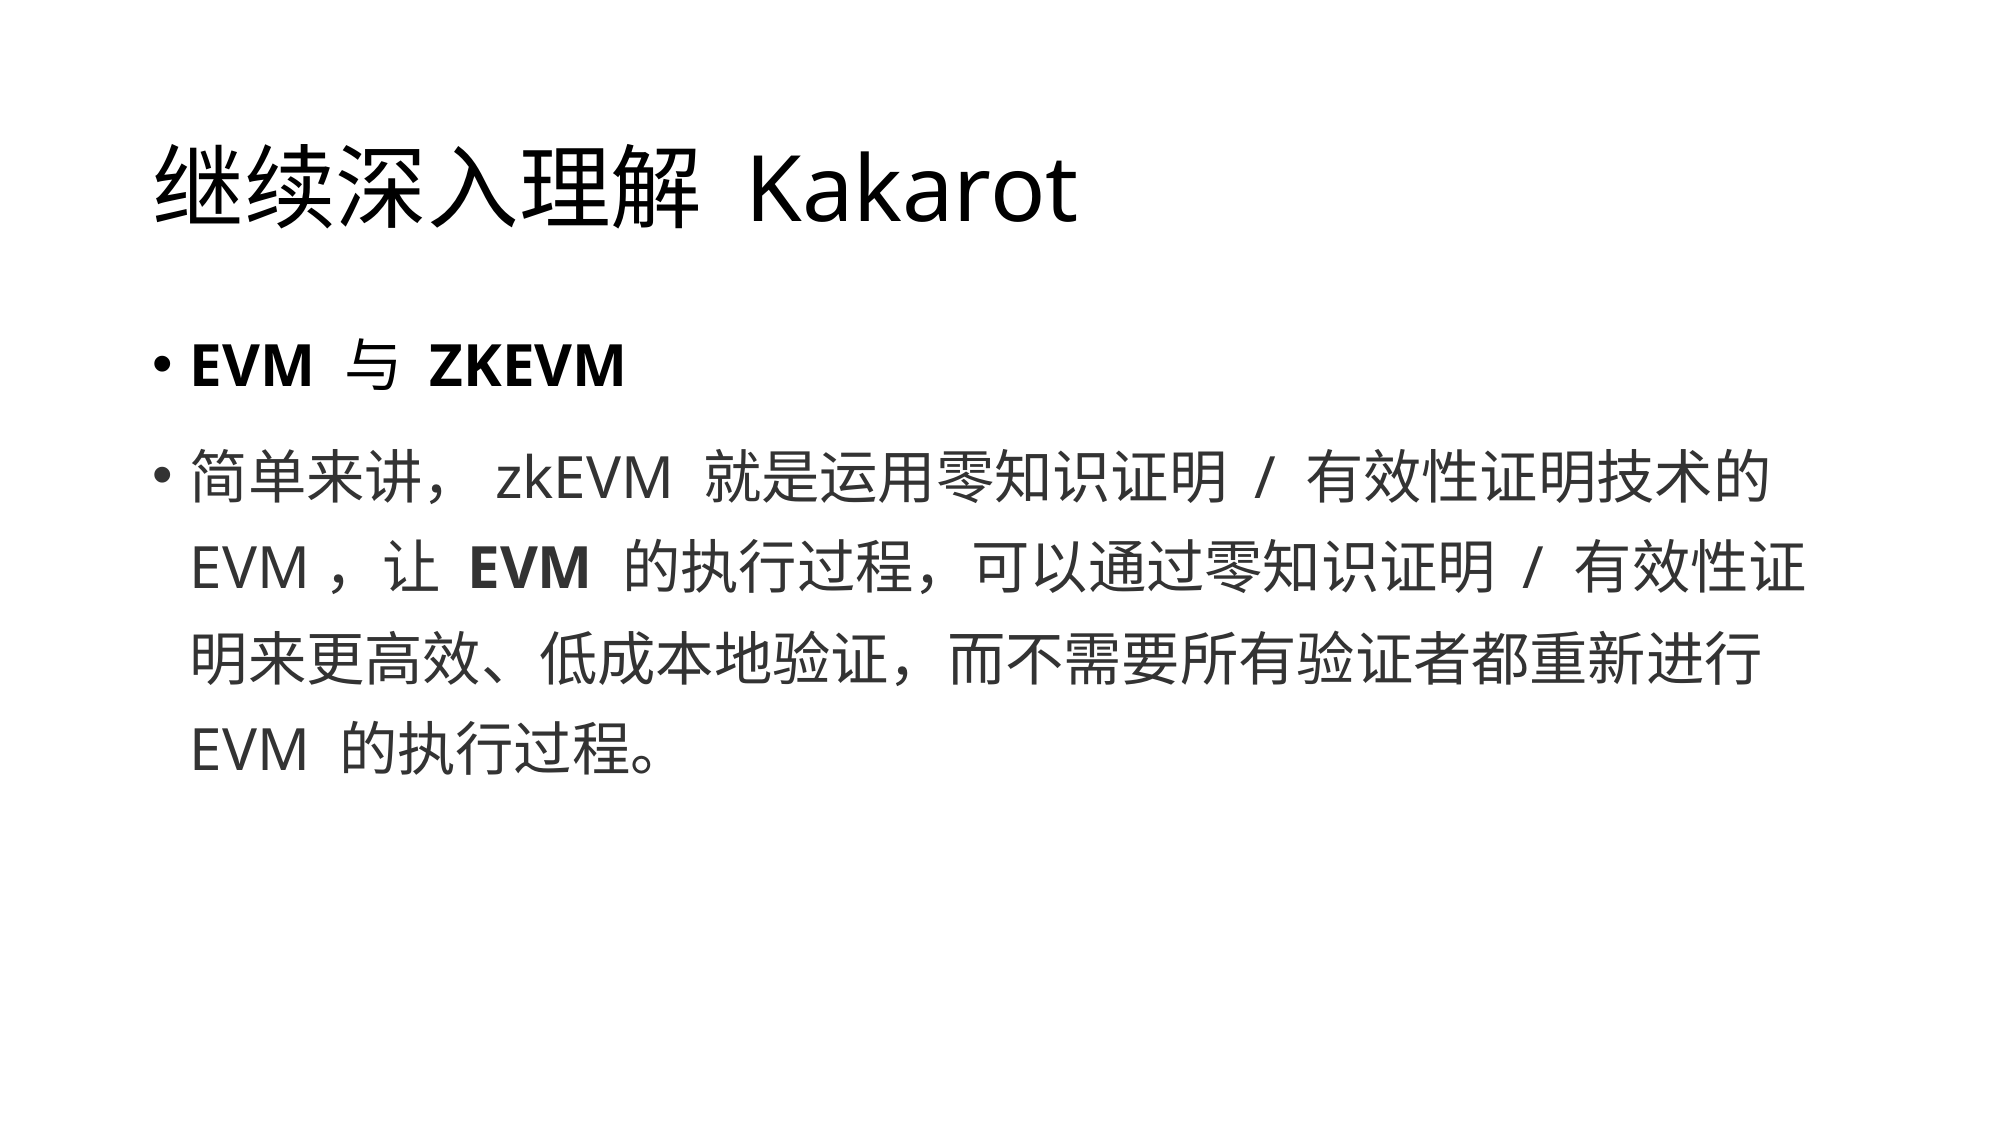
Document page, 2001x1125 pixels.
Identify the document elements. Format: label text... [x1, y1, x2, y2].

list EVM 与 ZKEVM 简单来讲，zkEVM 就是运用零知识证明 / 有效性证明技术的 EVM，让 EVM 的执行过程，可以通过零知识证明 / 有效性证明来更高效、低成本地验证，而不需要所有验证者都重新进行 EVM 的执行过程。 [137, 299, 1863, 1014]
title 继续深入理解 Kakarot [137, 59, 1863, 278]
